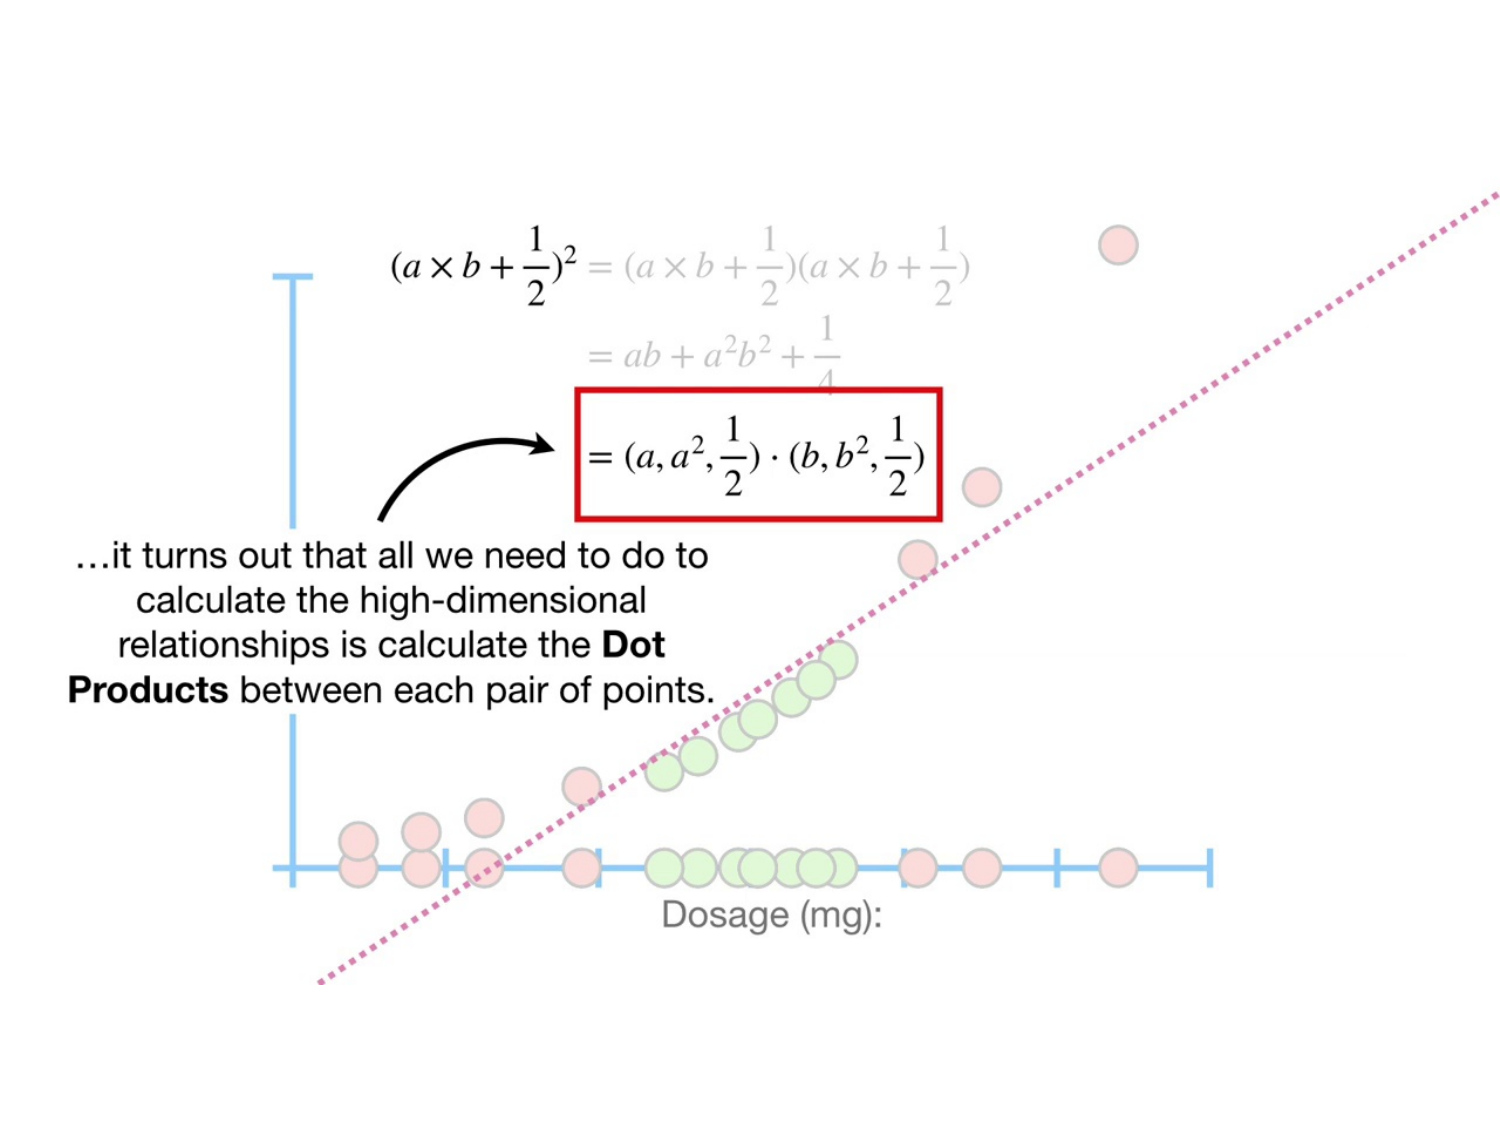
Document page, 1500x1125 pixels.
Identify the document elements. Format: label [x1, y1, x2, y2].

picture [0, 140, 1500, 985]
